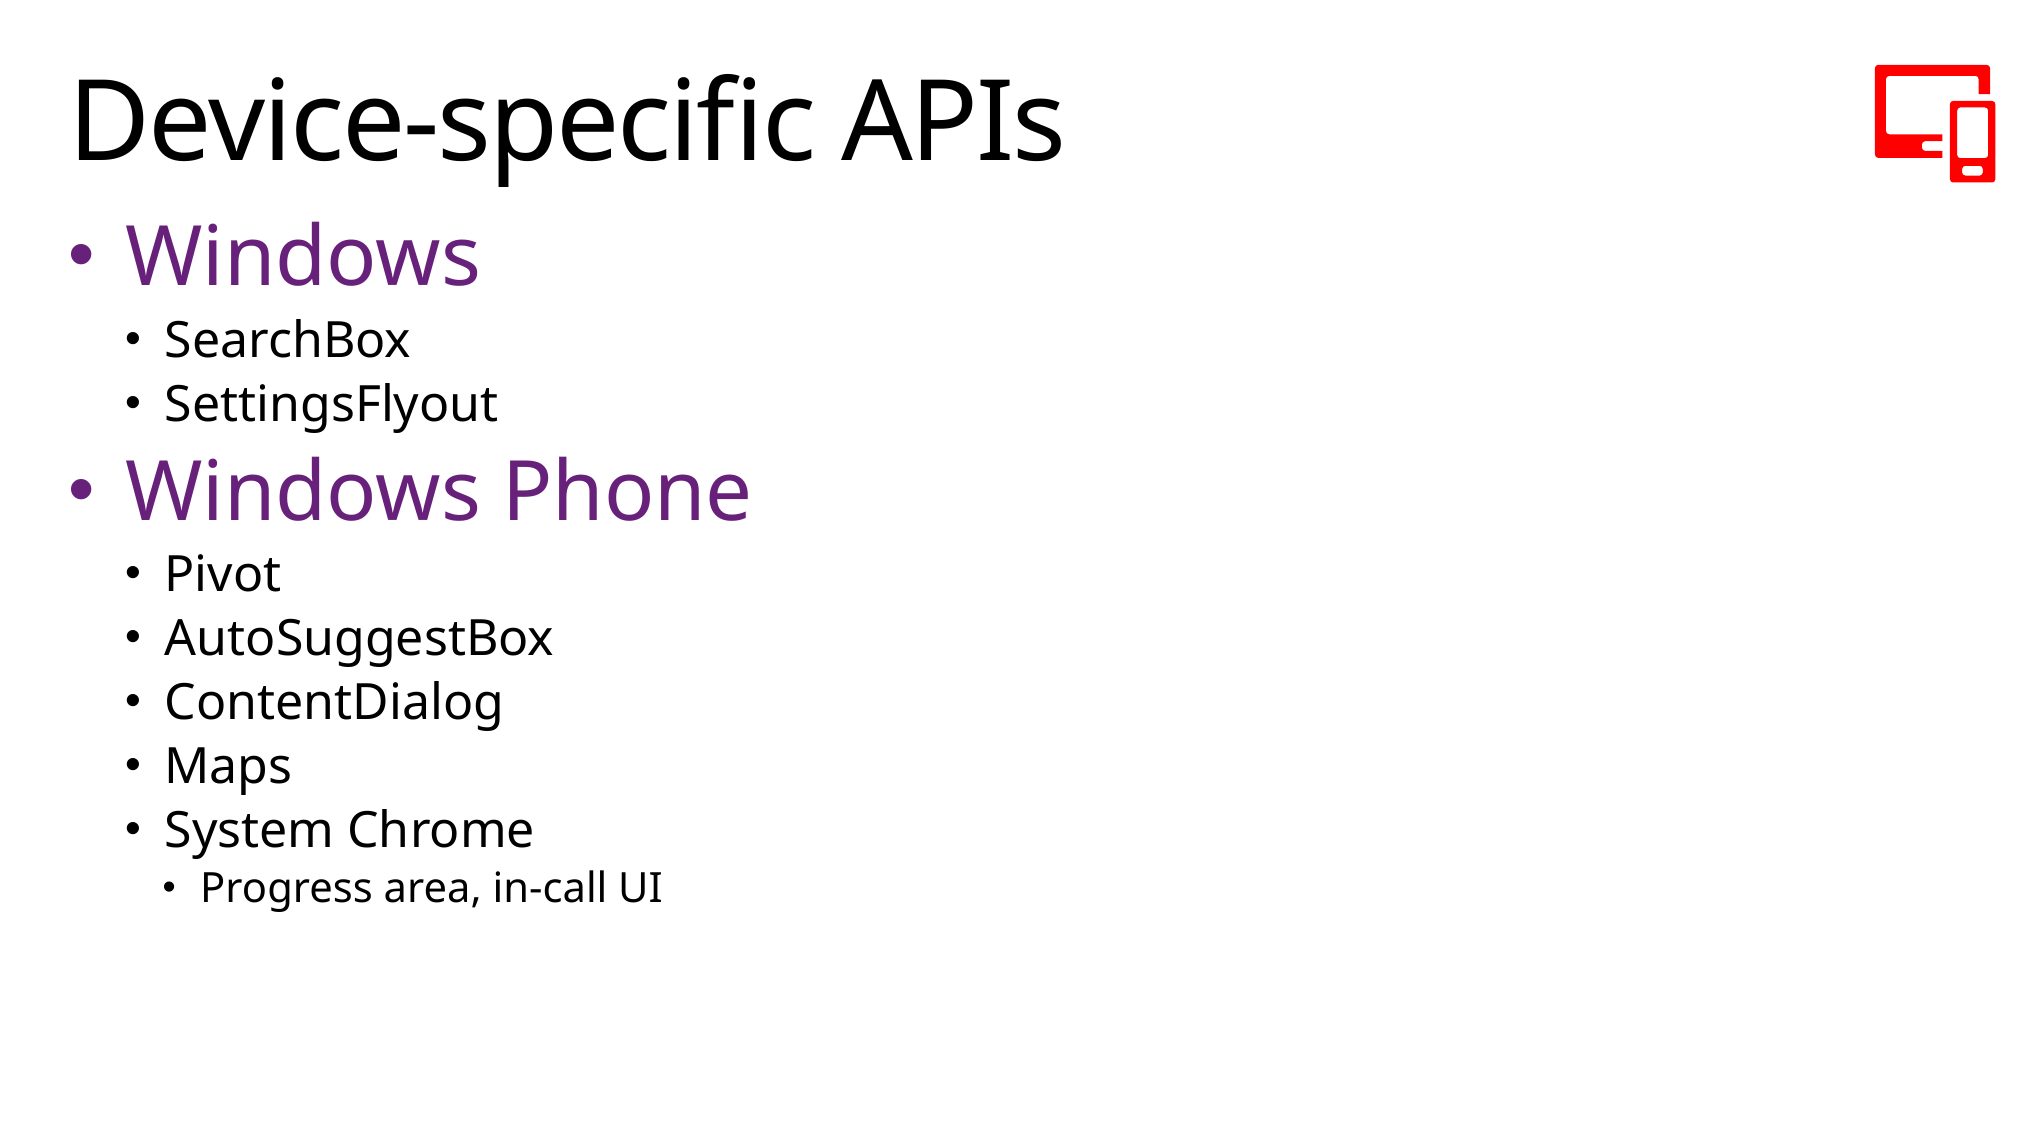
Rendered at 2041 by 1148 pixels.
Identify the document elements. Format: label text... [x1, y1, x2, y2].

text_box [1949, 100, 1996, 183]
list Windows SearchBox SettingsFlyout Windows Phone Pivot AutoSuggestBox ContentDialog Maps System Chrome Progress area, in-call UI [45, 199, 1996, 1148]
title Device-specific APIs [45, 48, 1996, 199]
text_box [1874, 64, 1991, 158]
